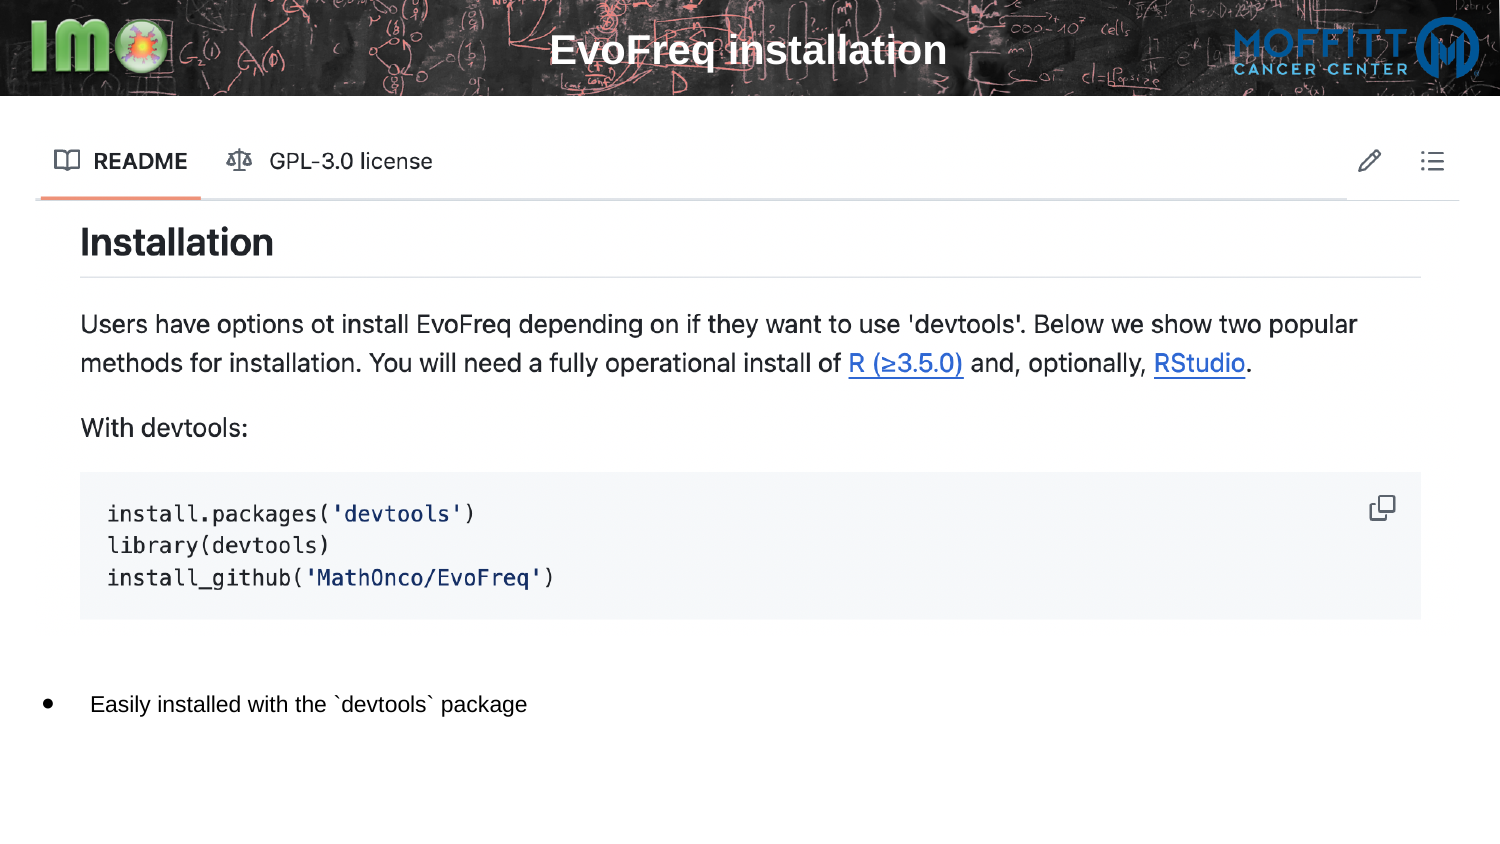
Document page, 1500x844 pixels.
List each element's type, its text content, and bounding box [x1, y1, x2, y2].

picture [0, 0, 1500, 97]
picture [35, 129, 1460, 637]
text_box Easily installed with the `devtools` package [0, 670, 1460, 732]
